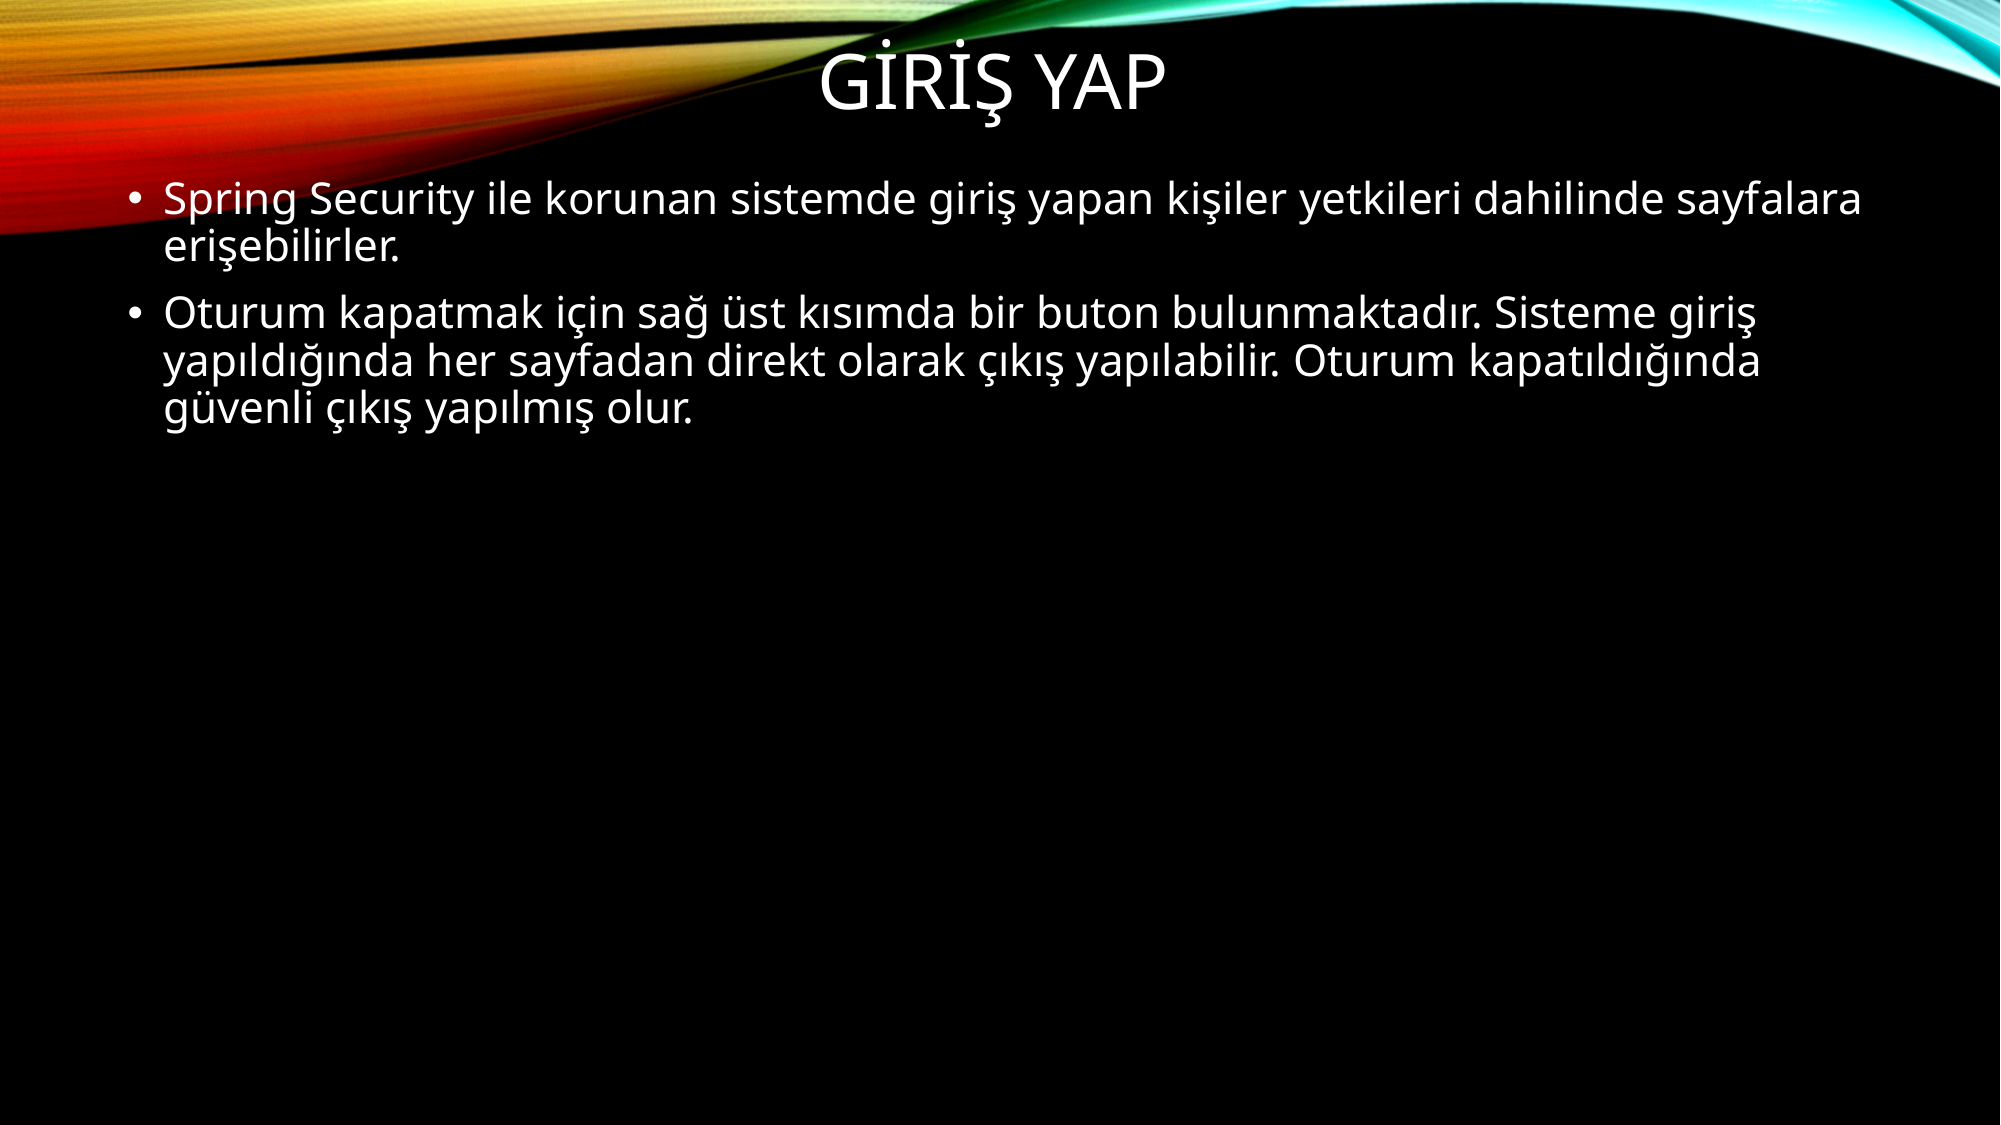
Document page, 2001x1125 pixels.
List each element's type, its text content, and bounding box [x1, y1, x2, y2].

list Spring Security ile korunan sistemde giriş yapan kişiler yetkileri dahilinde sayfalara erişebilirler. Oturum kapatmak için sağ üst kısımda bir buton bulunmaktadır. Sisteme giriş yapıldığında her sayfadan direkt olarak çıkış yapılabilir. Oturum kapatıldığında güvenli çıkış yapılmış olur. [112, 168, 1888, 443]
title Giriş Yap [802, 0, 1196, 168]
picture [1196, 0, 2000, 237]
picture [0, 0, 802, 237]
